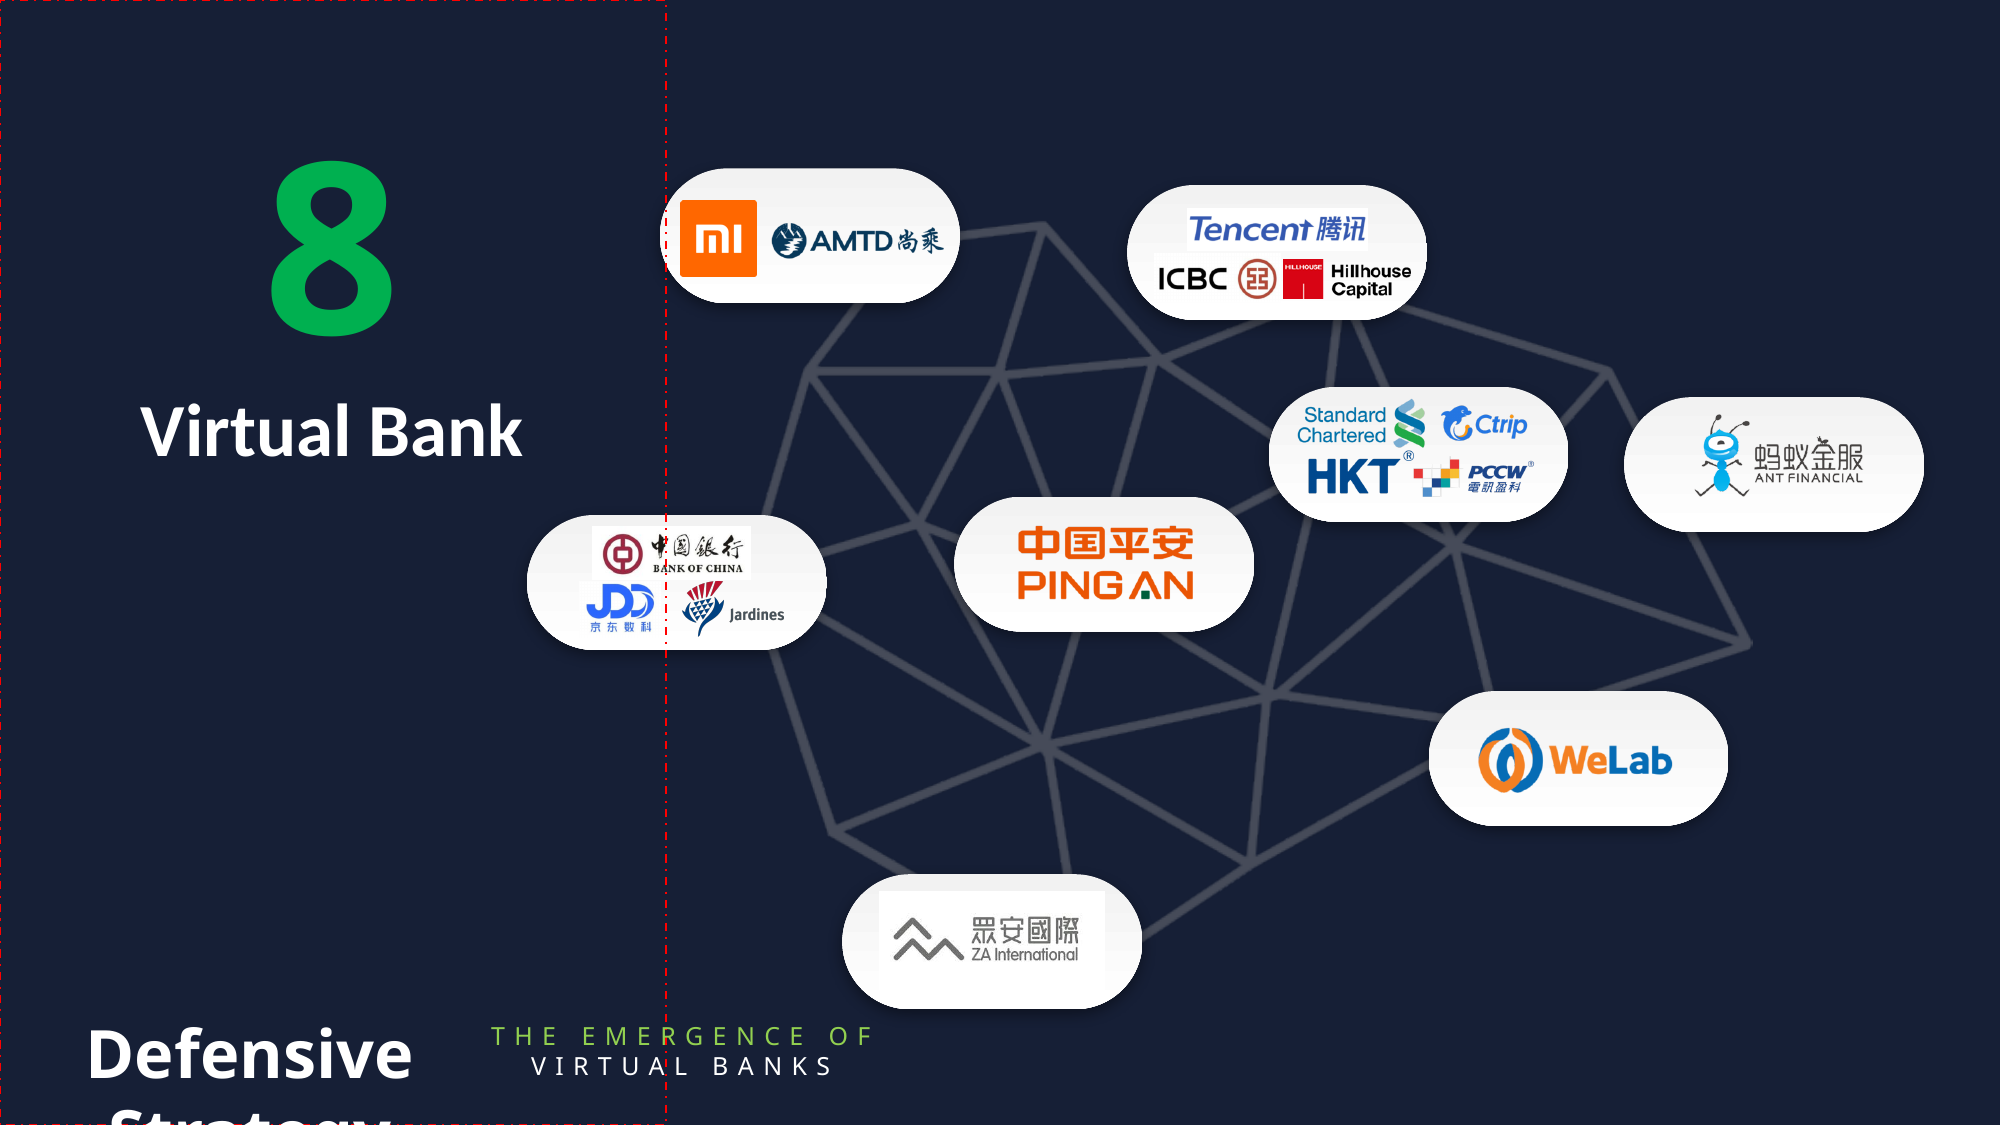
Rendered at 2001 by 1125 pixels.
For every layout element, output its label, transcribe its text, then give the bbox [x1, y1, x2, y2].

text_box [666, 513, 744, 525]
picture [592, 97, 1867, 1105]
text_box [666, 580, 744, 651]
text_box THE EMERGENCE OF VIRTUAL BANKS [436, 1013, 744, 1089]
picture [579, 581, 661, 638]
text_box [666, 167, 744, 305]
text_box [0, 0, 667, 1125]
text_box Defensive Strategy [4, 1004, 495, 1125]
text_box [1753, 396, 1926, 534]
